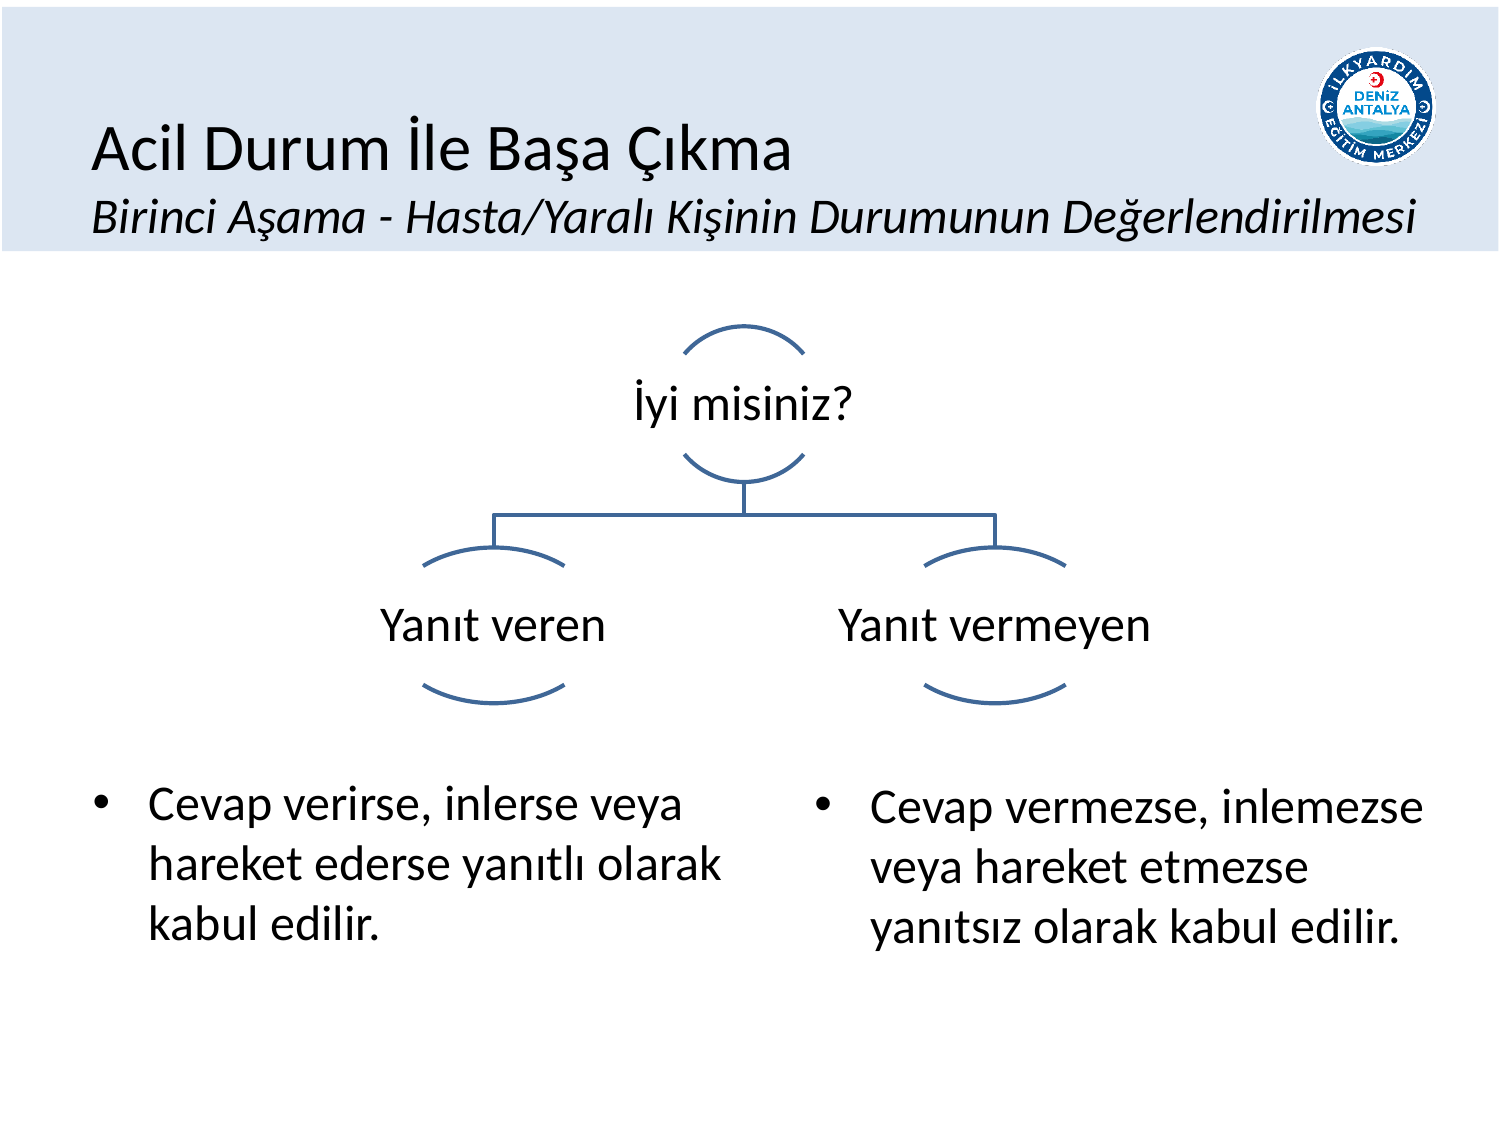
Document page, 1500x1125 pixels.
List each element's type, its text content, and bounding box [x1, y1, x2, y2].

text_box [100, 326, 1389, 704]
picture [1315, 47, 1437, 166]
text_box Cevap vermezse, inlemezse veya hareket etmezse yanıtsız olarak kabul edilir. [799, 765, 1459, 965]
text_box [0, 5, 1500, 253]
title Acil Durum İle Başa Çıkma Birinci Aşama - Hasta/Yaralı Kişinin Durumunun Değerlendirilmesi [76, 79, 1498, 268]
list Cevap verirse, inlerse veya hareket ederse yanıtlı olarak kabul edilir. [77, 763, 776, 965]
